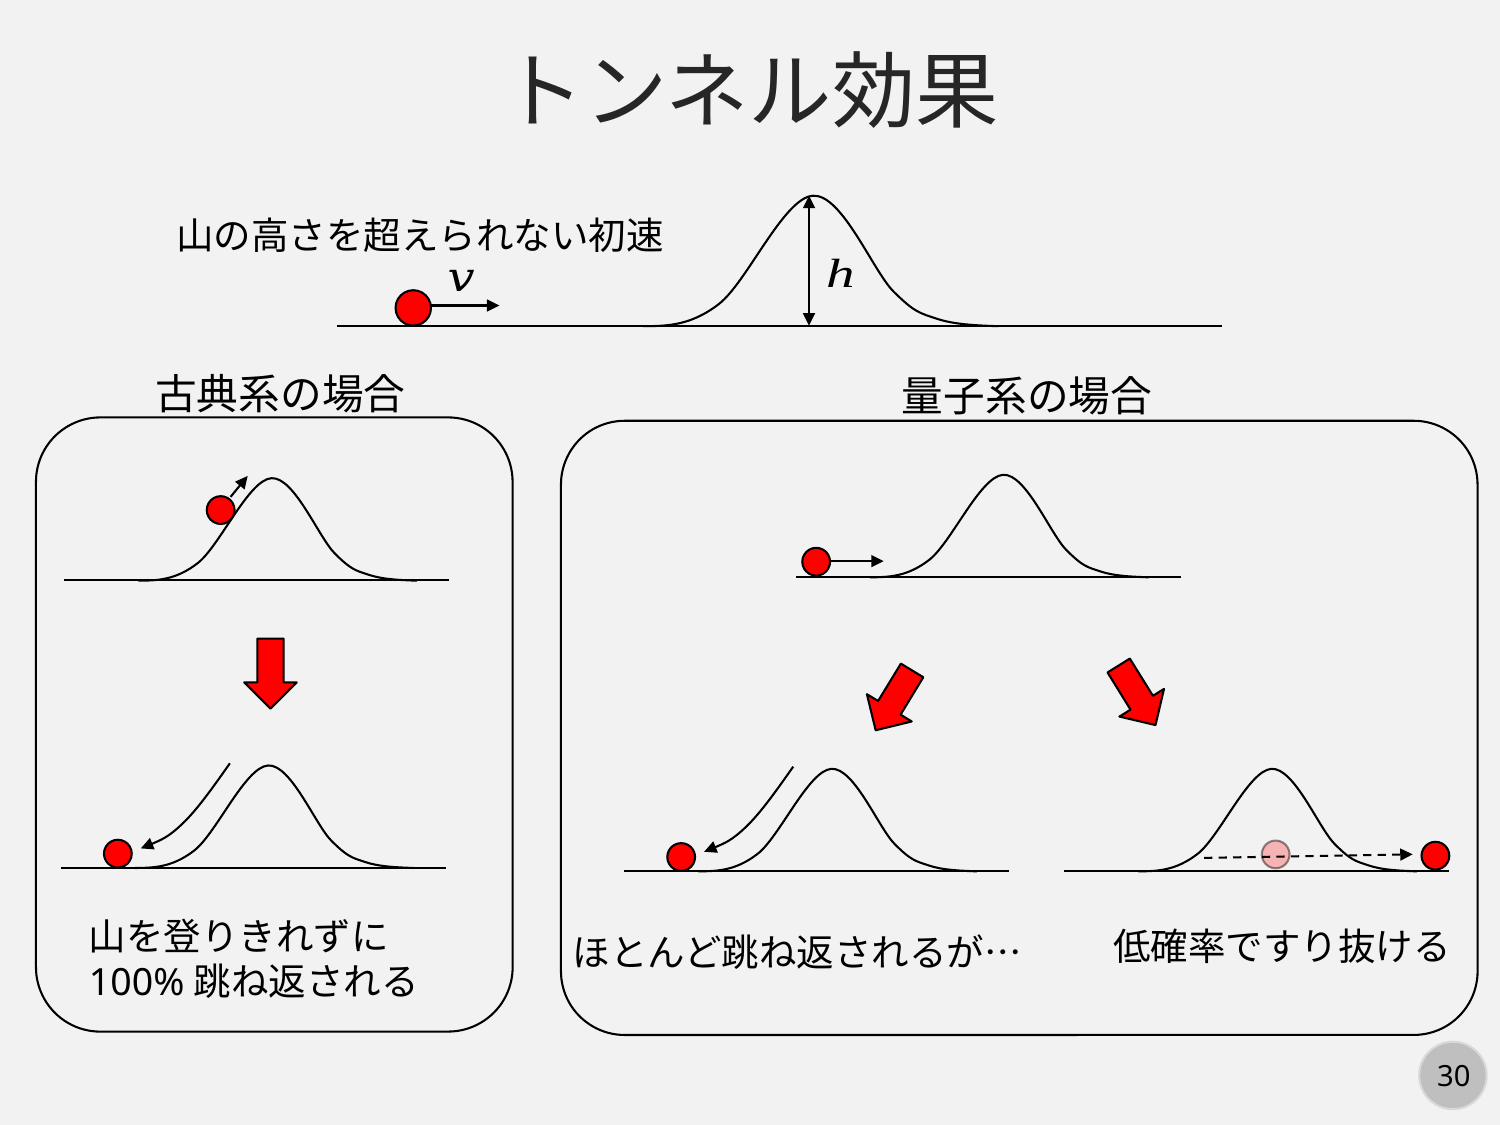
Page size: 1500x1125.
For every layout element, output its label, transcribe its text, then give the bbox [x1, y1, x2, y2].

text_box [34, 416, 514, 1033]
text_box [394, 289, 433, 325]
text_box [624, 766, 1010, 872]
text_box 古典系の場合 [140, 360, 421, 416]
text_box 山の高さを超えられない初速 [161, 204, 679, 265]
text_box [810, 194, 994, 325]
text_box [654, 195, 808, 325]
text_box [64, 475, 450, 581]
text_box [1064, 768, 1450, 872]
list トンネル効果 [0, 31, 1500, 155]
text_box [559, 419, 1479, 1037]
text_box 量子系の場合 [887, 362, 1168, 419]
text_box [60, 763, 446, 868]
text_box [795, 474, 1181, 578]
